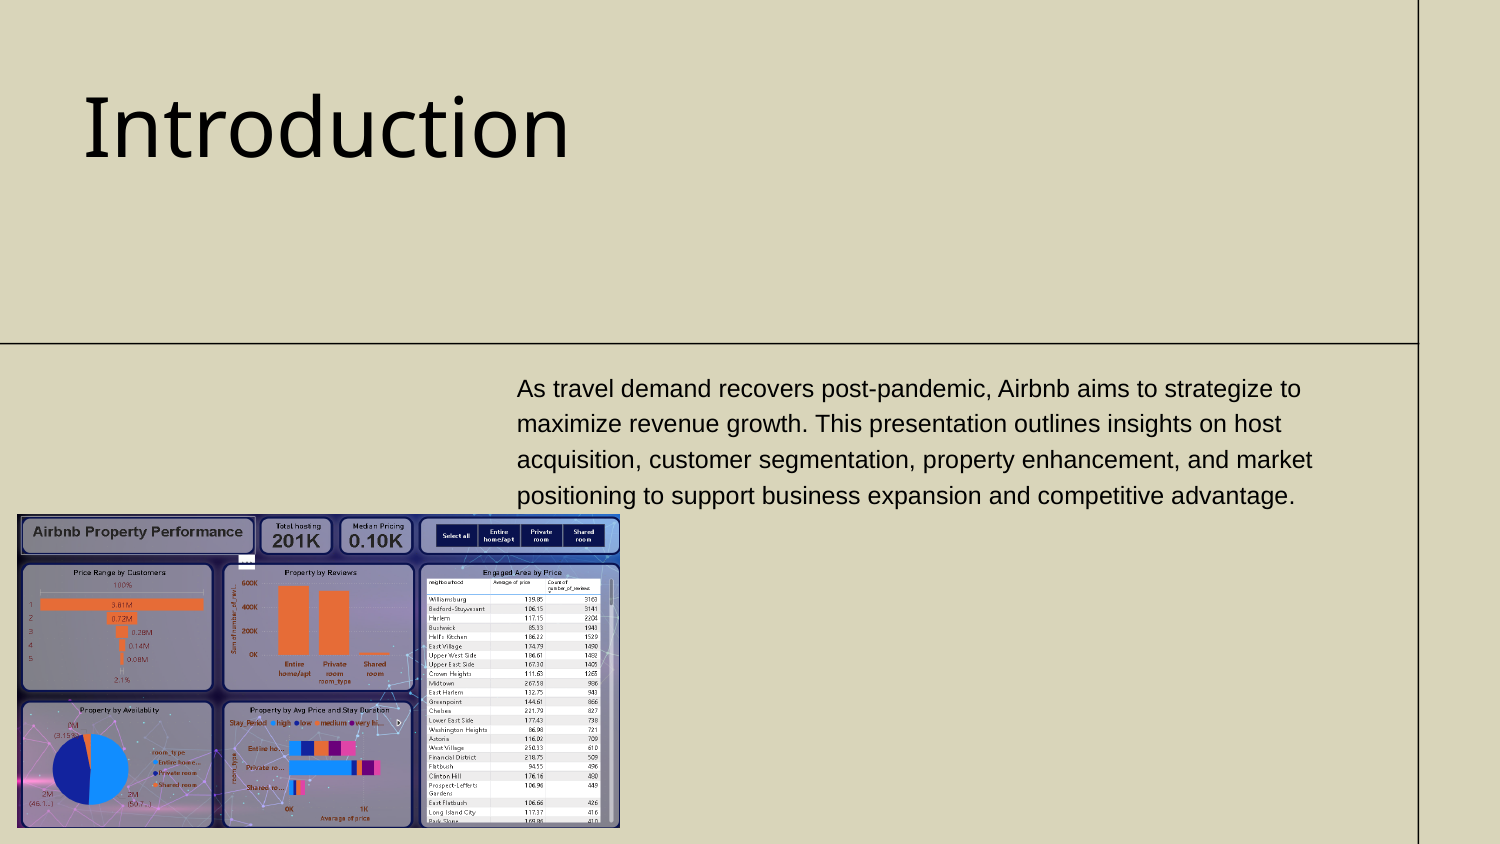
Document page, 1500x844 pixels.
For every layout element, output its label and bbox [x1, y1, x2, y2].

text_box [0, 0, 1420, 844]
picture [17, 514, 620, 828]
